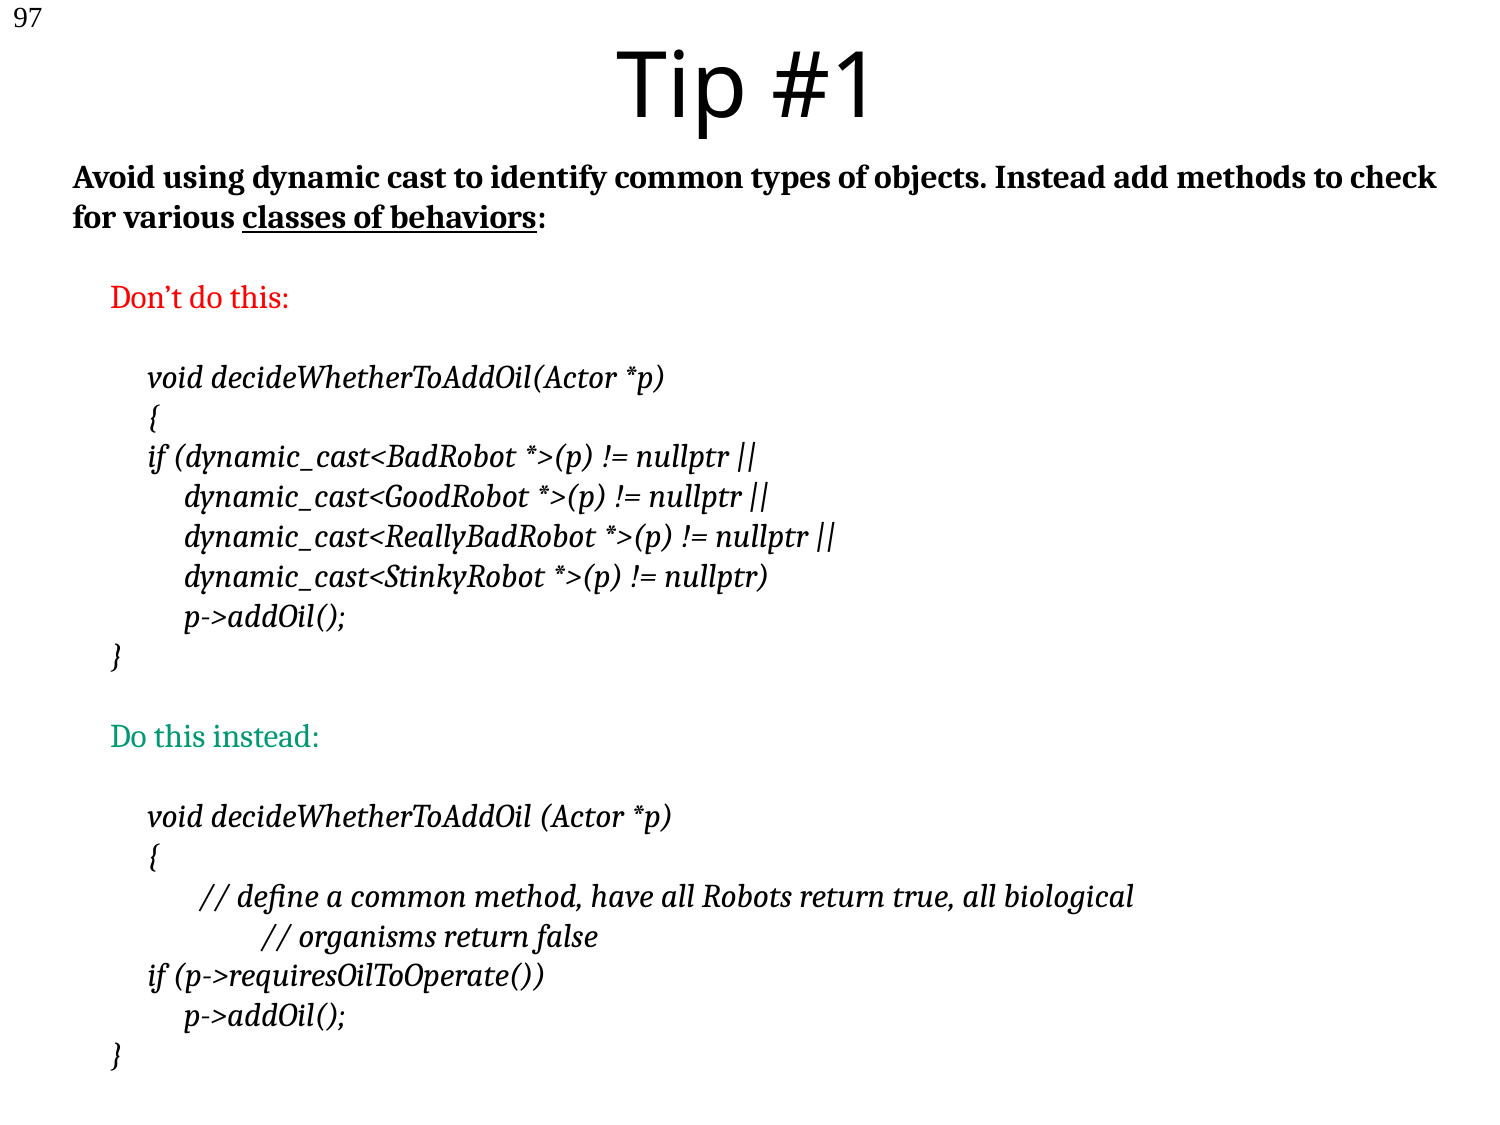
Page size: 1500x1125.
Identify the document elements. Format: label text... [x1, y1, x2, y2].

slide_number 97 [0, 0, 58, 66]
text_box Avoid using dynamic cast to identify common types of objects. Instead add methods to check for various classes of behaviors: Don’t do this: void decideWhetherToAddOil(Actor *p) { if (dynamic_cast<BadRobot *>(p) != nullptr || dynamic_cast<GoodRobot *>(p) != nullptr || dynamic_cast<ReallyBadRobot *>(p) != nullptr || dynamic_cast<StinkyRobot *>(p) != nullptr) p->addOil(); } Do this instead: void decideWhetherToAddOil (Actor *p) { // define a common method, have all Robots return true, all biological // organisms return false if (p->requiresOilToOperate()) p->addOil(); } [57, 147, 1472, 1121]
title Tip #1 [112, 0, 1388, 147]
